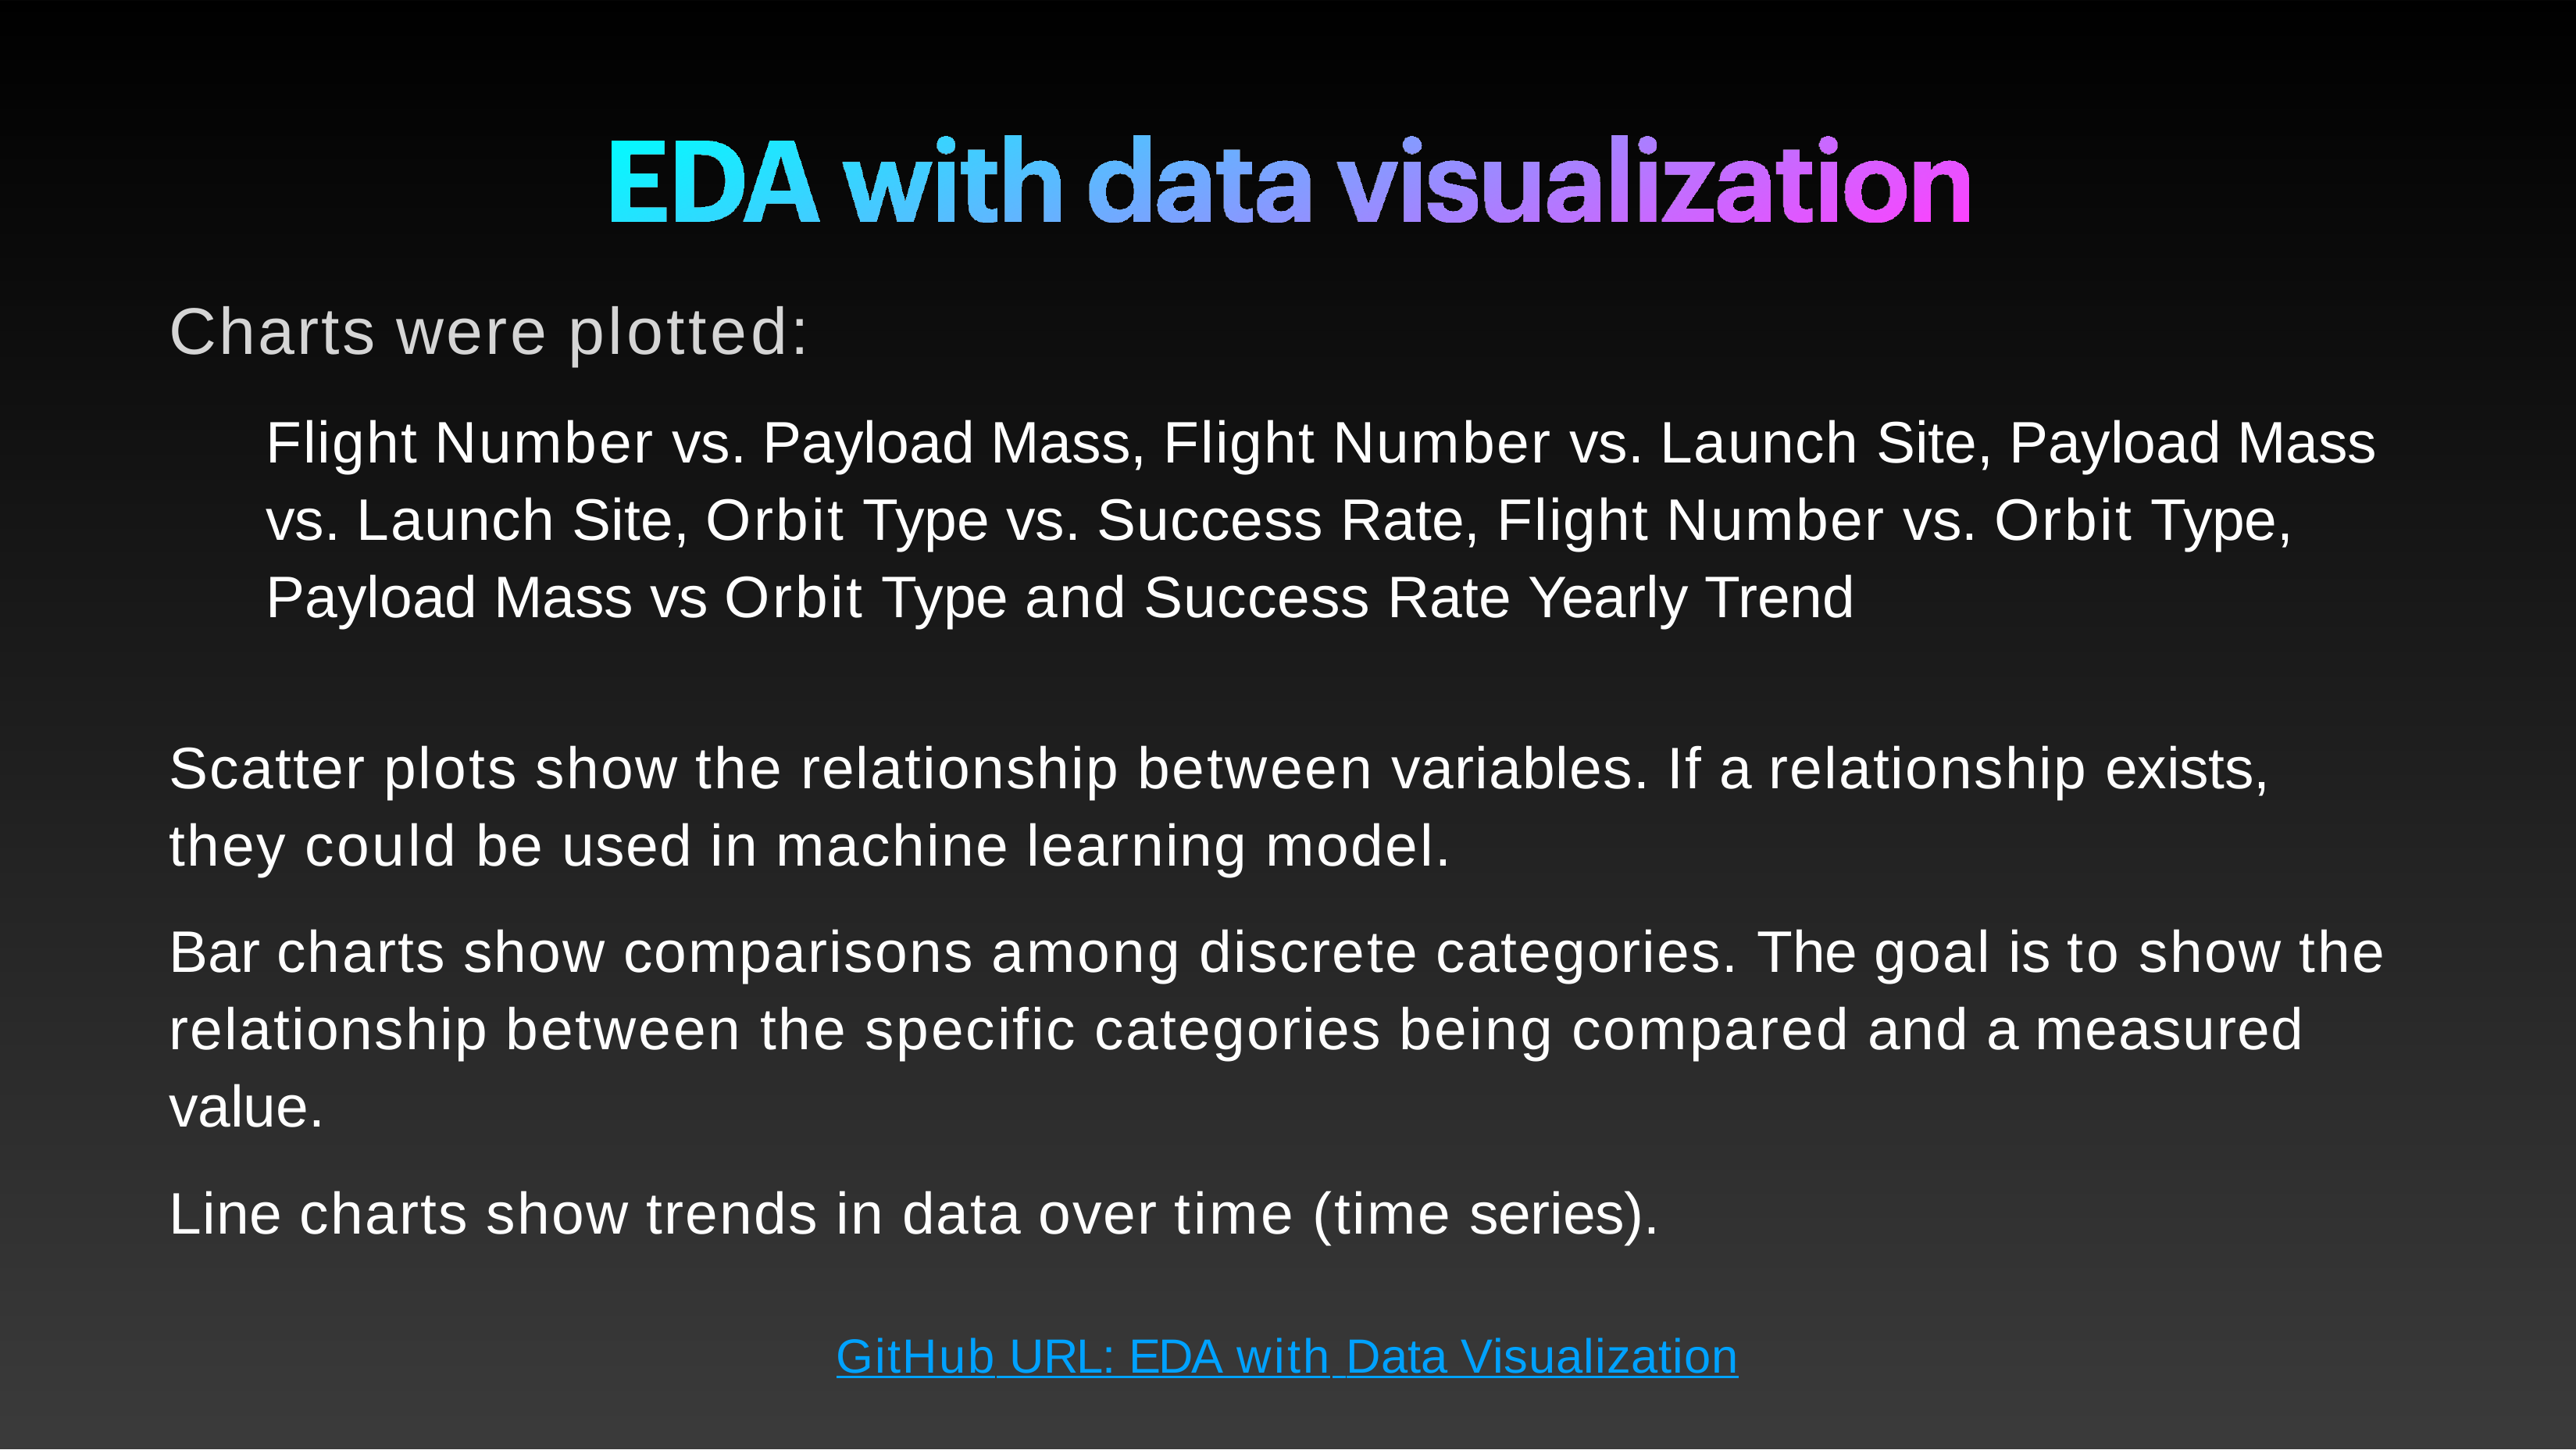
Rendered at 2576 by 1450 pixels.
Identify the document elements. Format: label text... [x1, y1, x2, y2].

picture [0, 0, 2576, 1449]
text_box Flight Number vs. Payload Mass, Flight Number vs. Launch Site, Payload Mass vs. Launch Site, Orbit Type vs. Success Rate, Flight Number vs. Orbit Type, Payload Mass vs Orbit Type and Success Rate Yearly Trend Scatter plots show the relationship between variables. If a relationship exists, they could be used in machine learning model. Bar charts show comparisons among discrete categories. The goal is to show the relationship between the specific categories being compared and a measured value. Line charts show trends in data over time (time series). GitHub URL: EDA with Data Visualization [167, 395, 2391, 1383]
title Charts were plotted: [167, 287, 2409, 531]
